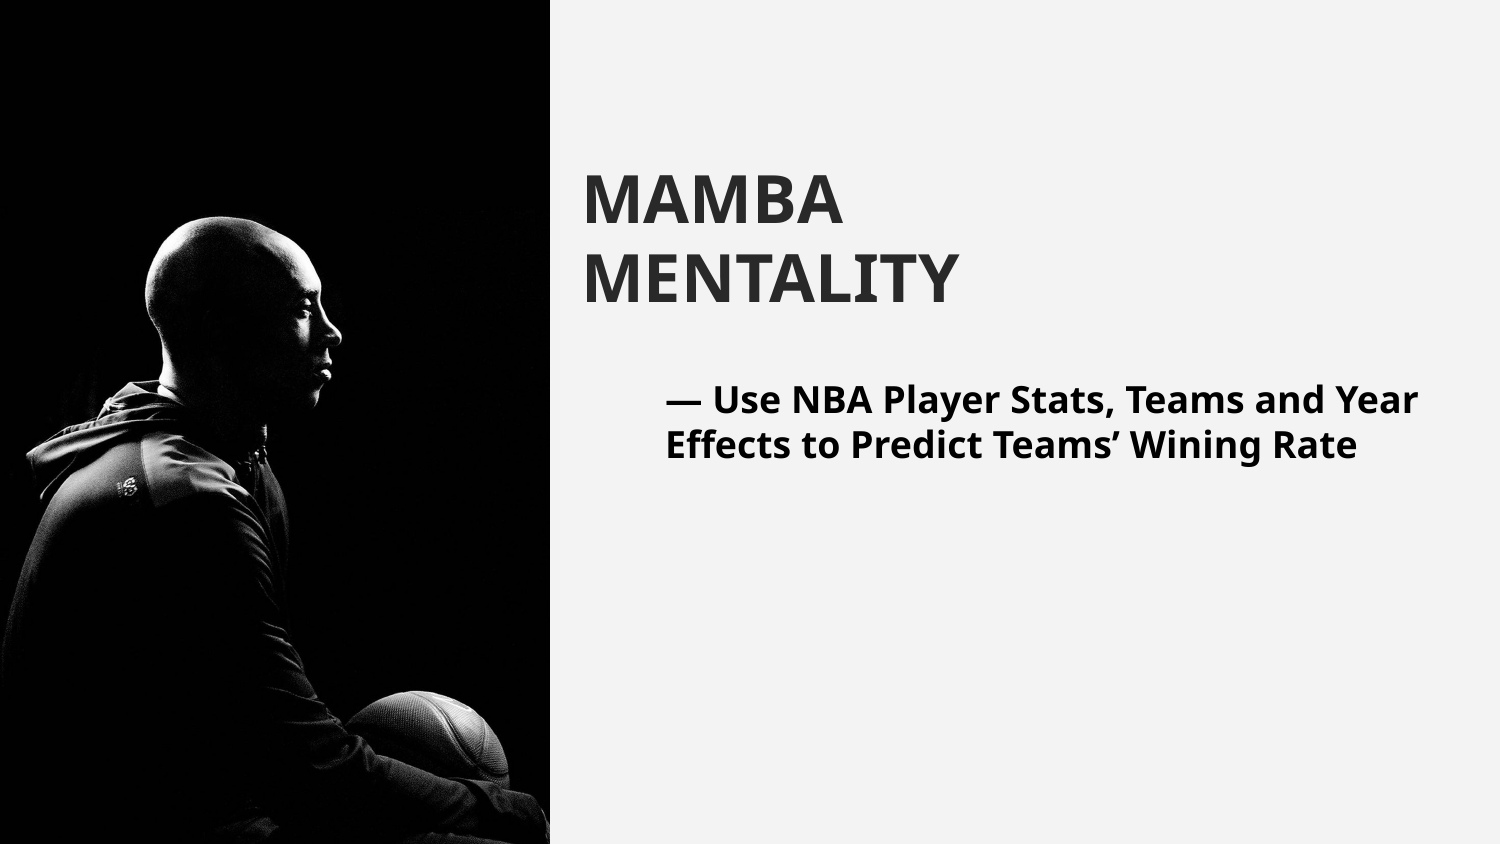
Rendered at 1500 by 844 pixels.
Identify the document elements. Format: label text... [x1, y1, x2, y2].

picture [0, 0, 551, 844]
text_box — Use NBA Player Stats, Teams and Year Effects to Predict Teams’ Wining Rate [650, 362, 1500, 482]
title MAMBA MENTALITY [565, 218, 1216, 314]
